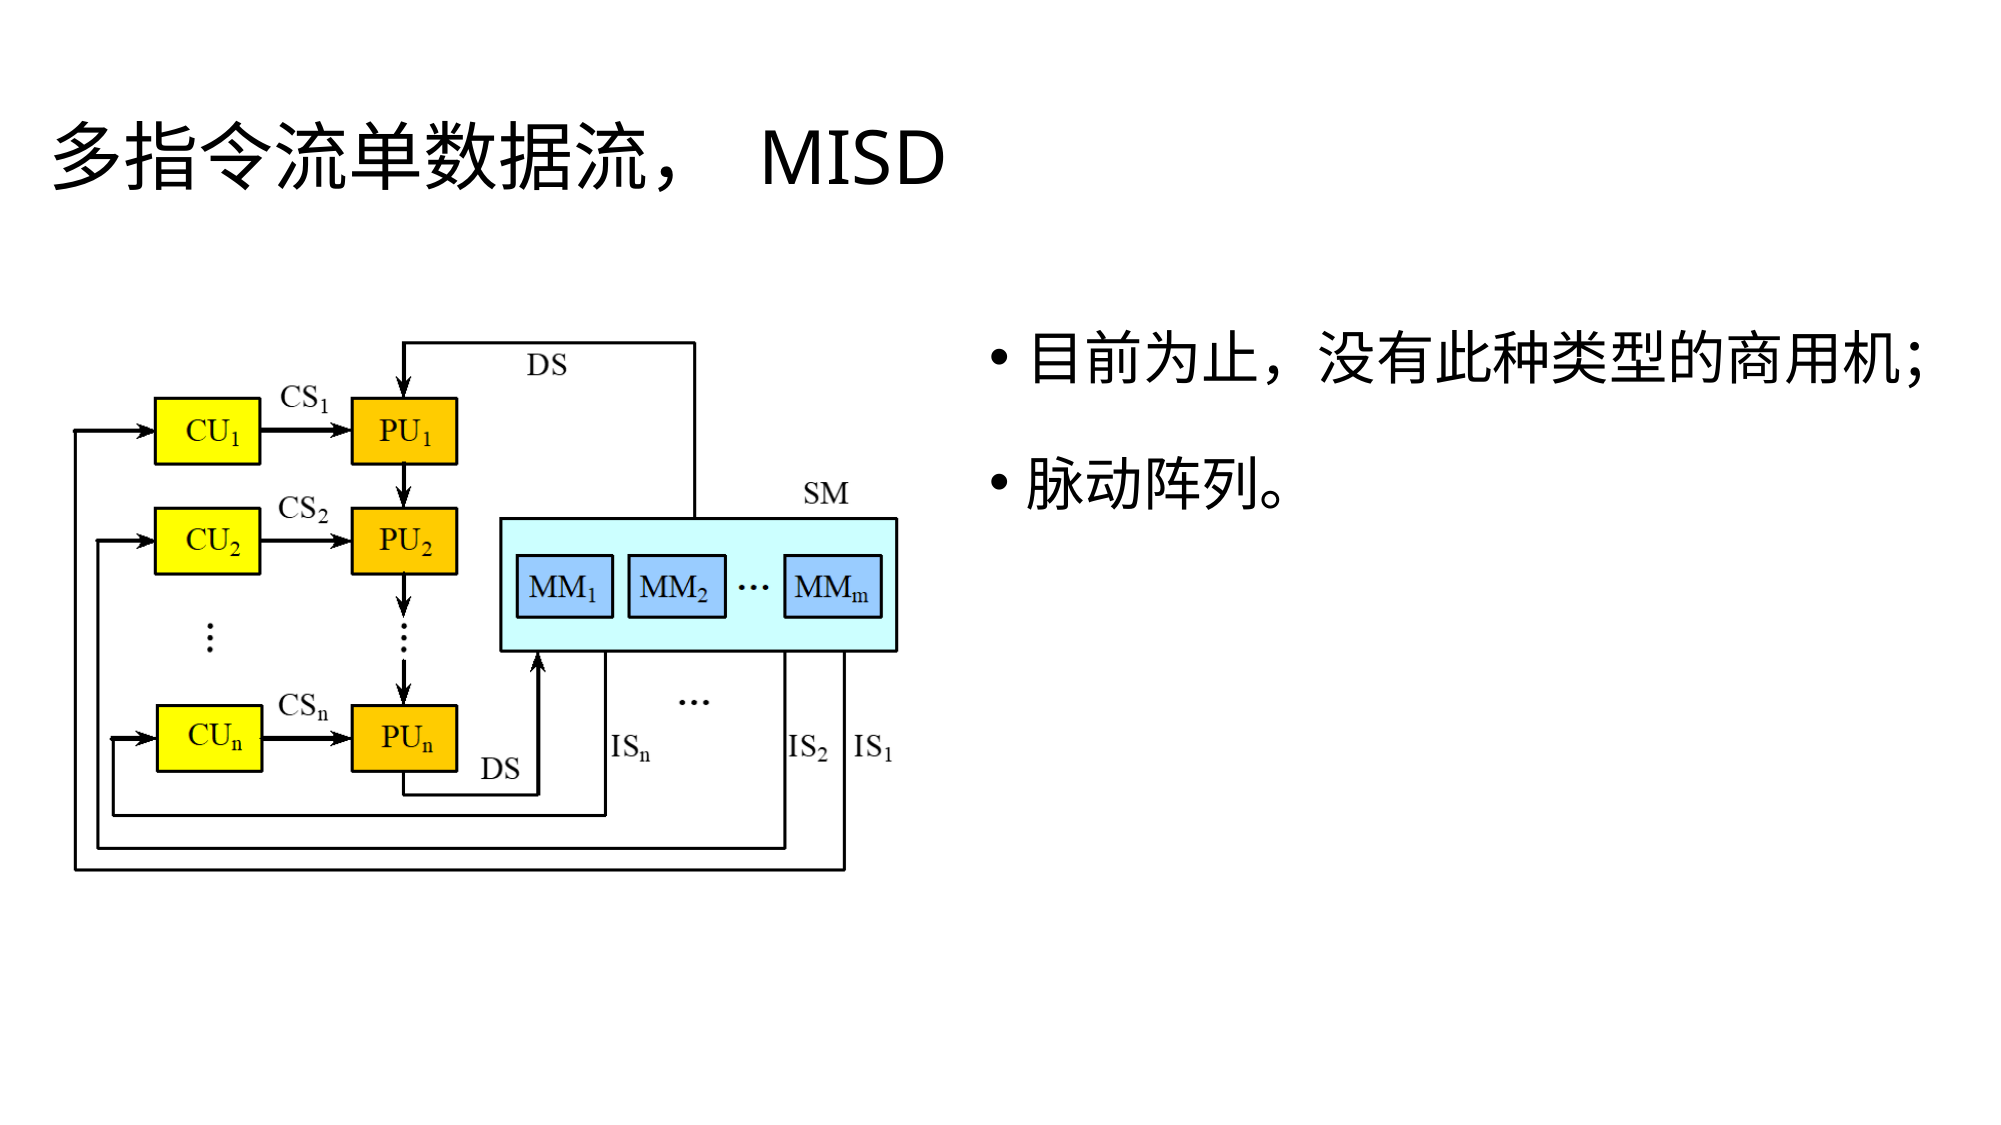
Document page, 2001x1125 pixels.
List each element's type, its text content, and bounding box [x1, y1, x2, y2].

title 多指令流单数据流， MISD [33, 84, 1759, 237]
list 目前为止，没有此种类型的商用机； 脉动阵列。 [974, 278, 1920, 1014]
picture [0, 293, 930, 889]
